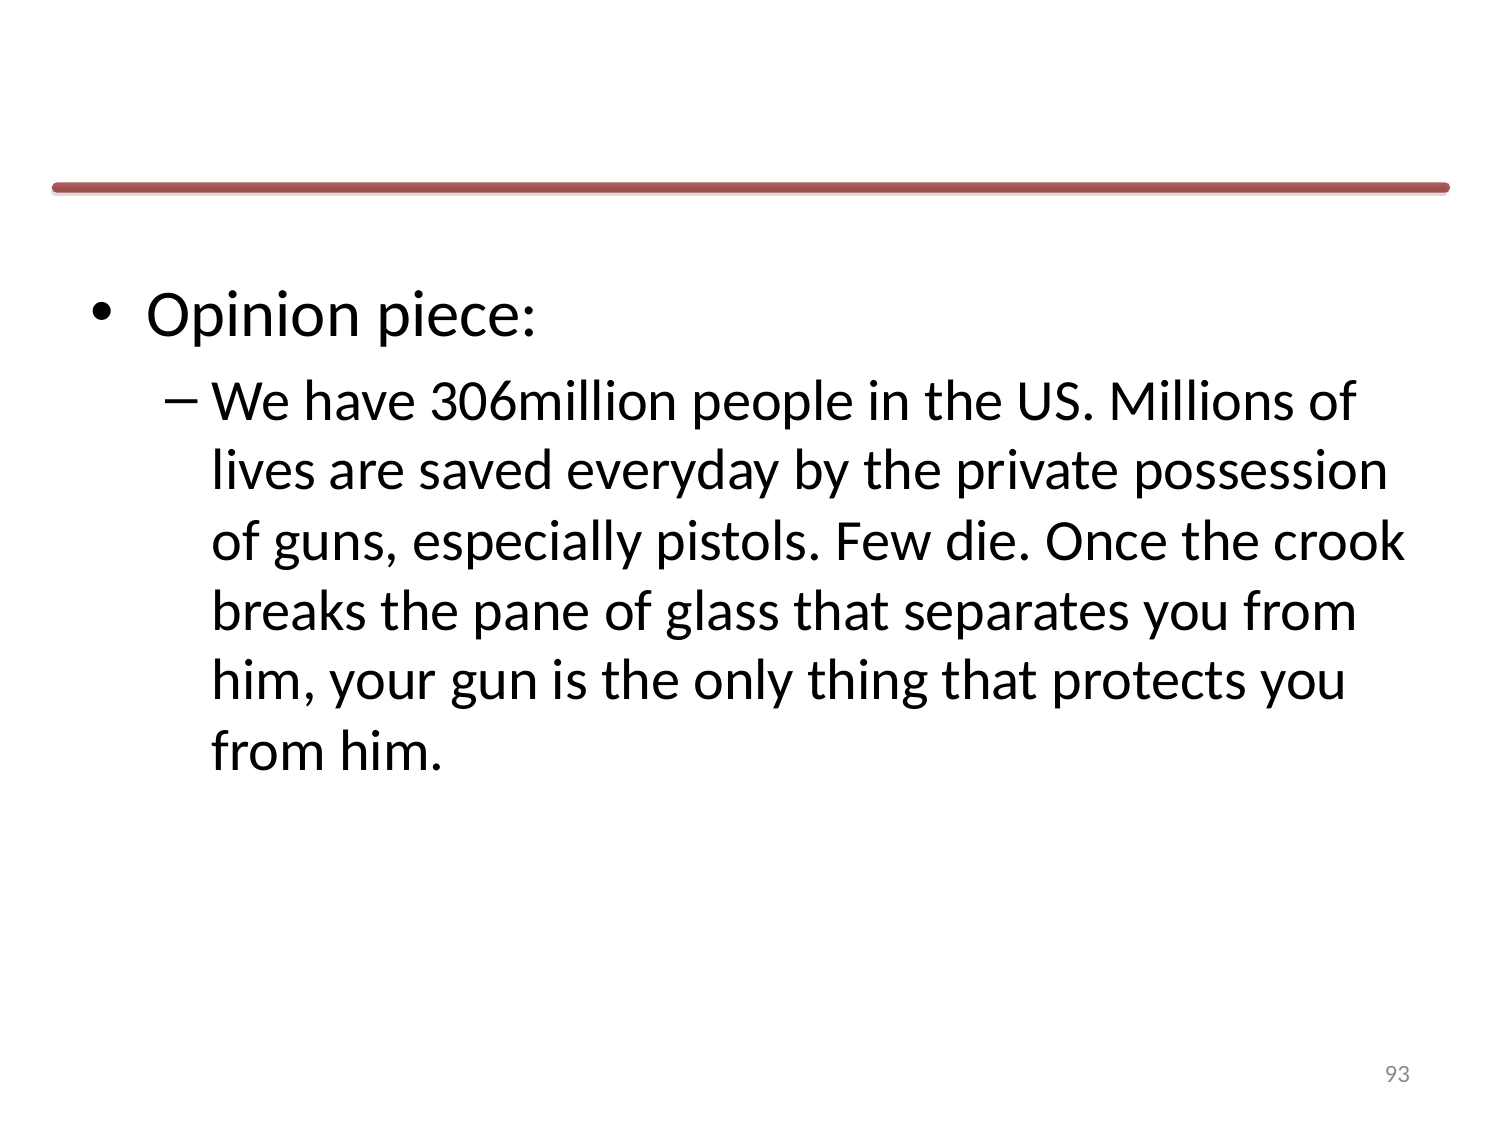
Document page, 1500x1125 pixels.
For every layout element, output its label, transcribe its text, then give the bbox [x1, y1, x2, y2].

list Opinion piece: We have 306million people in the US. Millions of lives are saved everyday by the private possession of guns, especially pistols. Few die. Once the crook breaks the pane of glass that separates you from him, your gun is the only thing that protects you from him. [75, 262, 1425, 1005]
slide_number 93 [1074, 1042, 1425, 1103]
